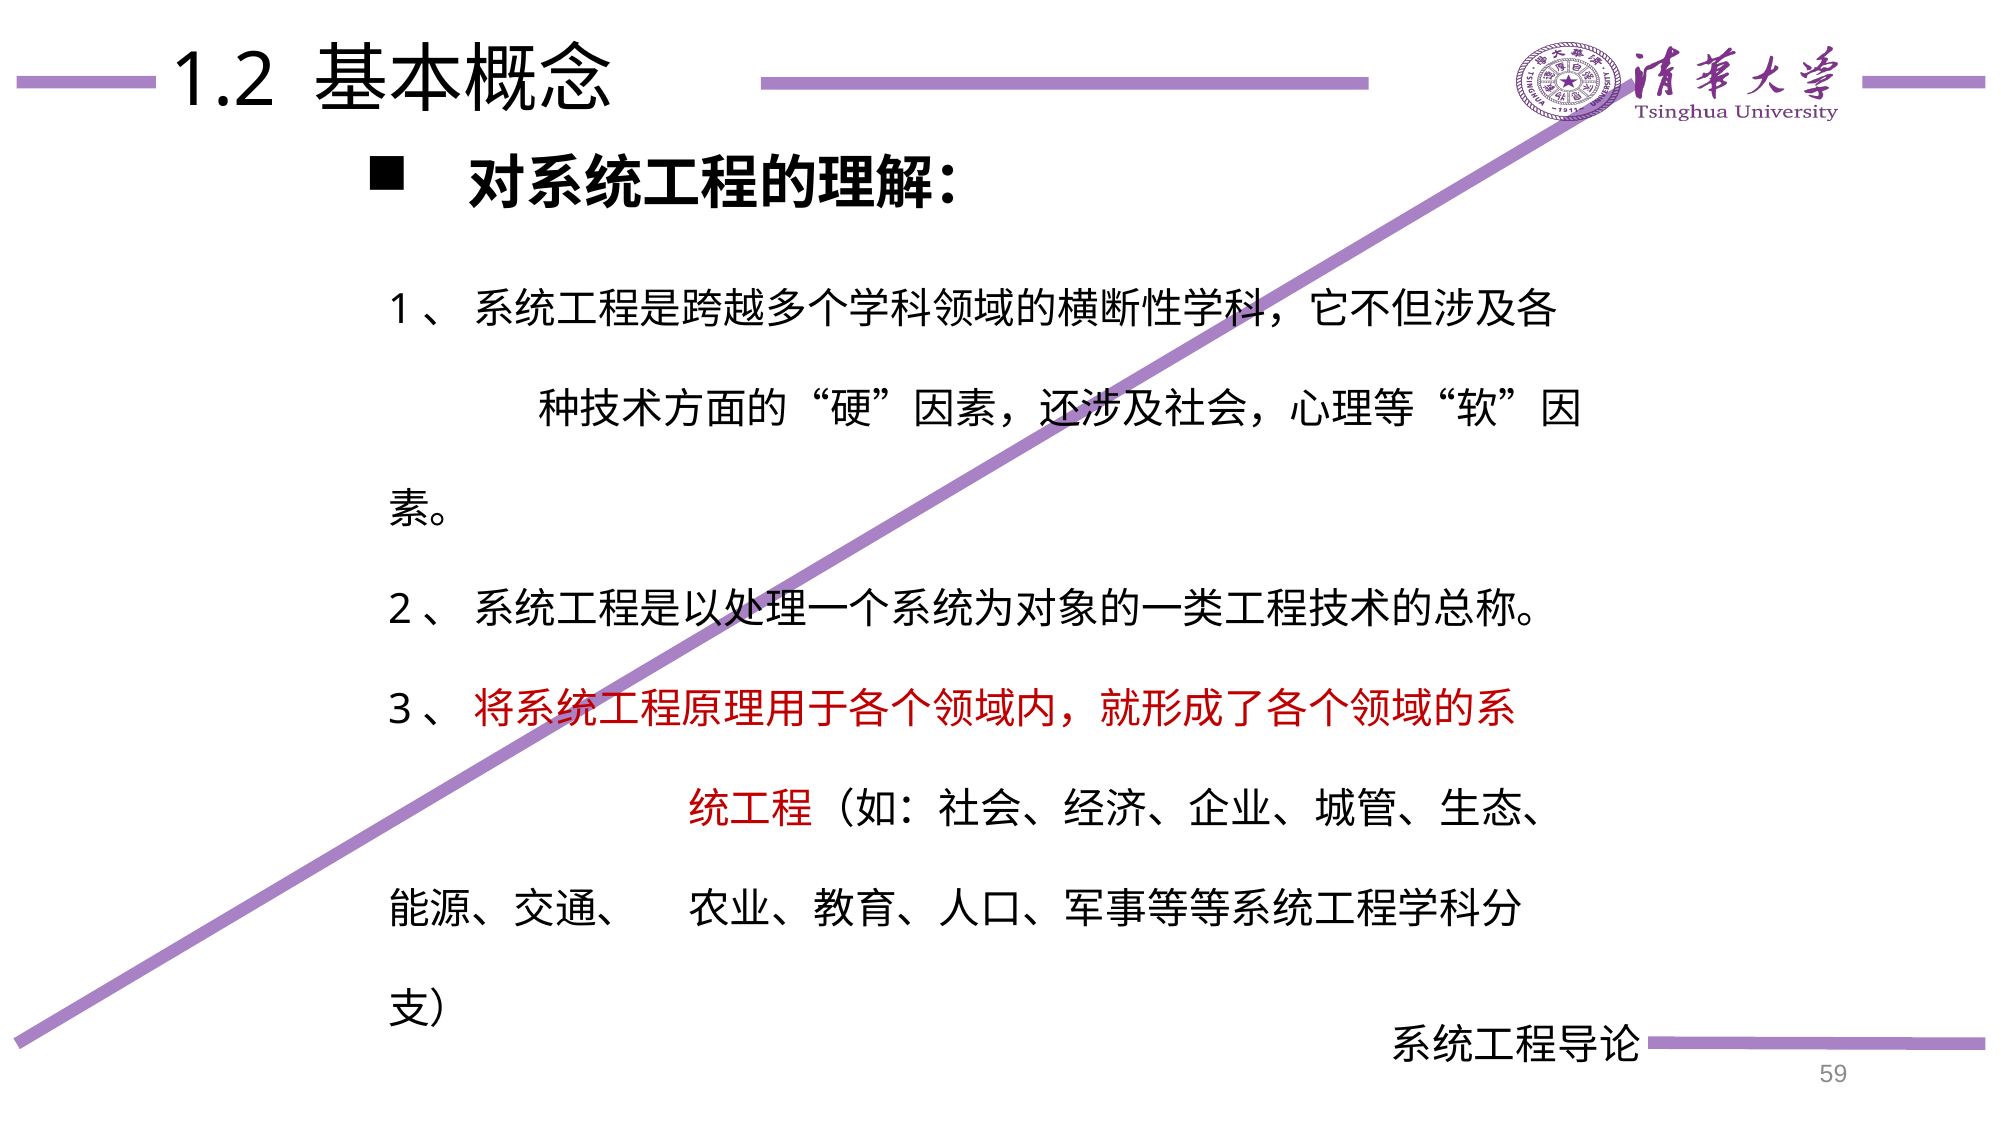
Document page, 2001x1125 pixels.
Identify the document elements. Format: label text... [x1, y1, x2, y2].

title 1.2 基本概念 [155, 0, 1881, 190]
text_box 对系统工程的理解： [350, 145, 1008, 224]
text_box 1、 系统工程是跨越多个学科领域的横断性学科，它不但涉及各 种技术方面的“硬”因素，还涉及社会，心理等“软”因素。 2、 系统工程是以处理一个系统为对象的一类工程技术的总称。 3、 将系统工程原理用于各个领域内，就形成了各个领域的系 统工程（如：社会、经济、企业、城管、生态、能源、交通、 农业、教育、人口、军事等等系统工程学科分支） [373, 224, 1602, 1040]
slide_number 59 [1412, 1042, 1863, 1103]
